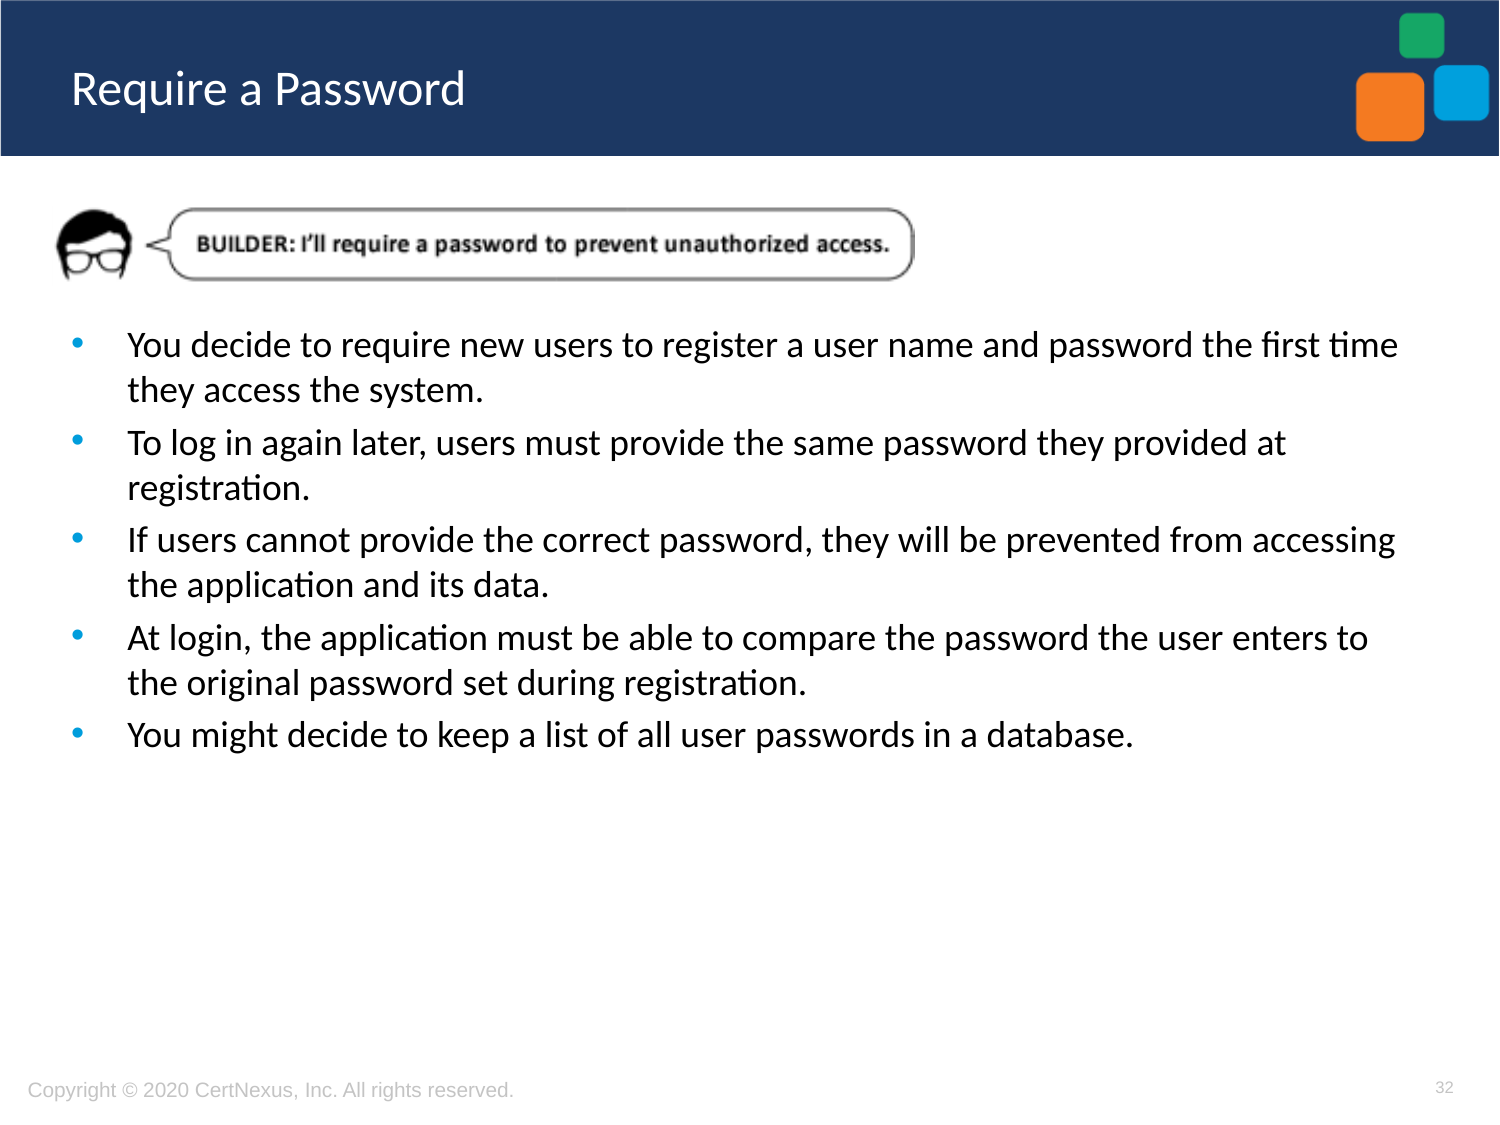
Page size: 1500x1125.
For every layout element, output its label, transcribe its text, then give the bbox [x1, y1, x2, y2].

list You decide to require new users to register a user name and password the first time they access the system. To log in again later, users must provide the same password they provided at registration. If users cannot provide the correct password, they will be prevented from accessing the application and its data. At login, the application must be able to compare the password the user enters to the original password set during registration. You might decide to keep a list of all user passwords in a database. [56, 312, 1444, 1021]
picture [51, 206, 915, 287]
title Require a Password [56, 16, 1350, 155]
slide_number 32 [1118, 1057, 1469, 1118]
picture [0, 0, 1500, 156]
